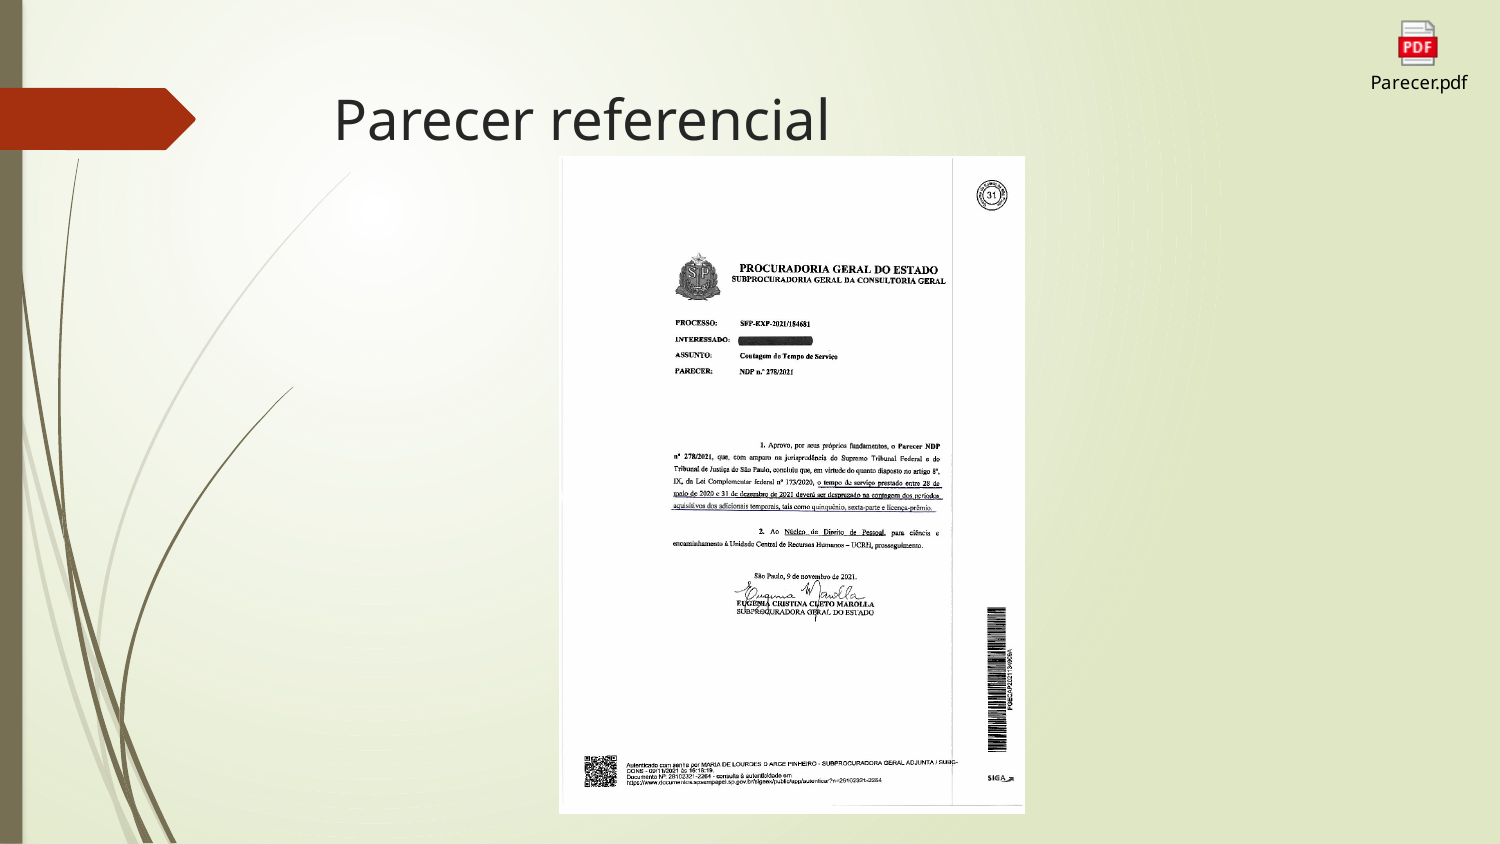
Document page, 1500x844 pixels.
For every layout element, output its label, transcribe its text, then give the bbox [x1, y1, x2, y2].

title Parecer referencial [319, 76, 1416, 235]
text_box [1360, 18, 1477, 102]
picture [559, 155, 1025, 814]
